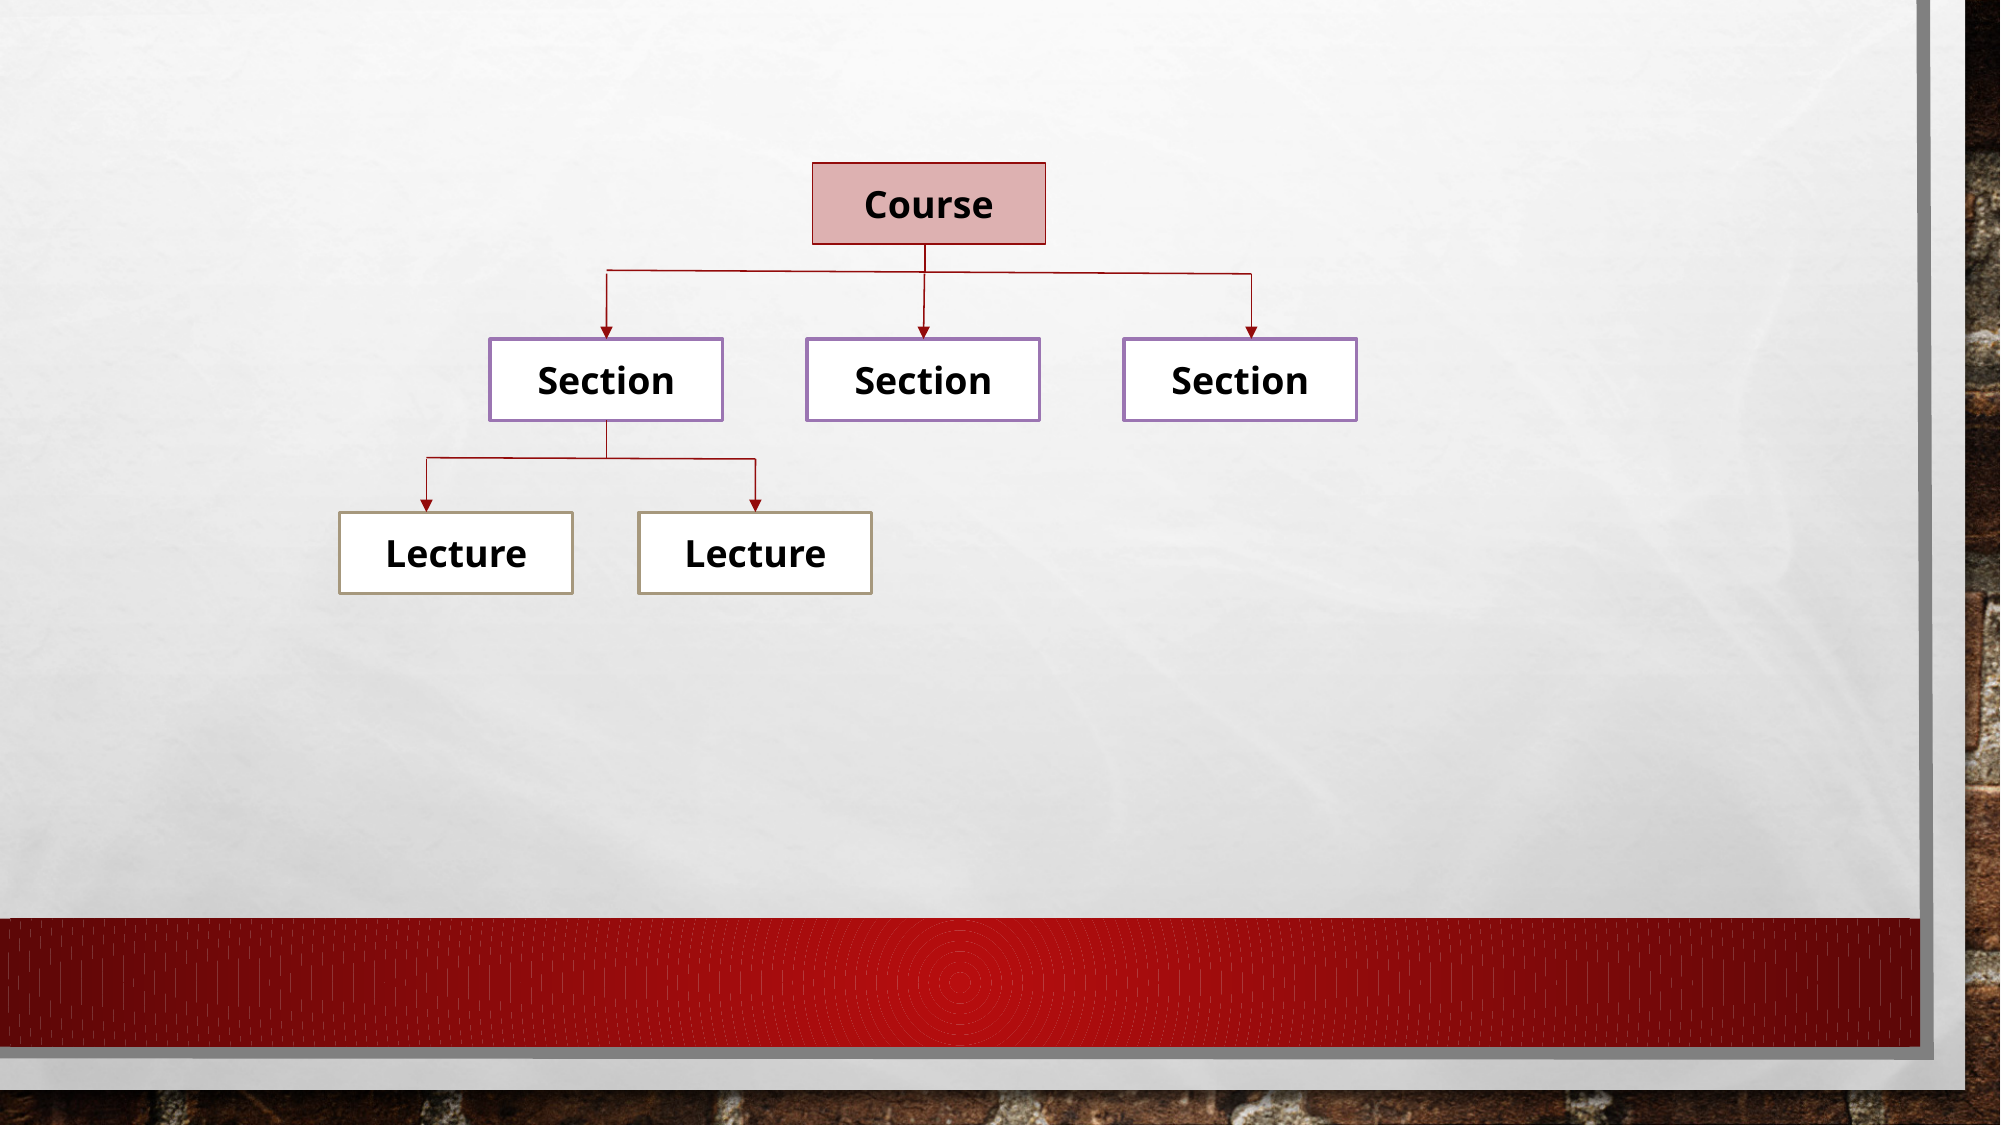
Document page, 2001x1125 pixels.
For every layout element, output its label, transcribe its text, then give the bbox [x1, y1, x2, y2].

text_box Lecture [338, 511, 574, 595]
picture [0, 0, 2000, 1125]
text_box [925, 269, 1252, 275]
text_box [606, 269, 924, 275]
text_box Section [805, 337, 1041, 422]
text_box Course [812, 162, 1046, 245]
text_box Section [1122, 337, 1358, 422]
text_box Lecture [637, 511, 873, 595]
text_box Section [488, 337, 724, 422]
